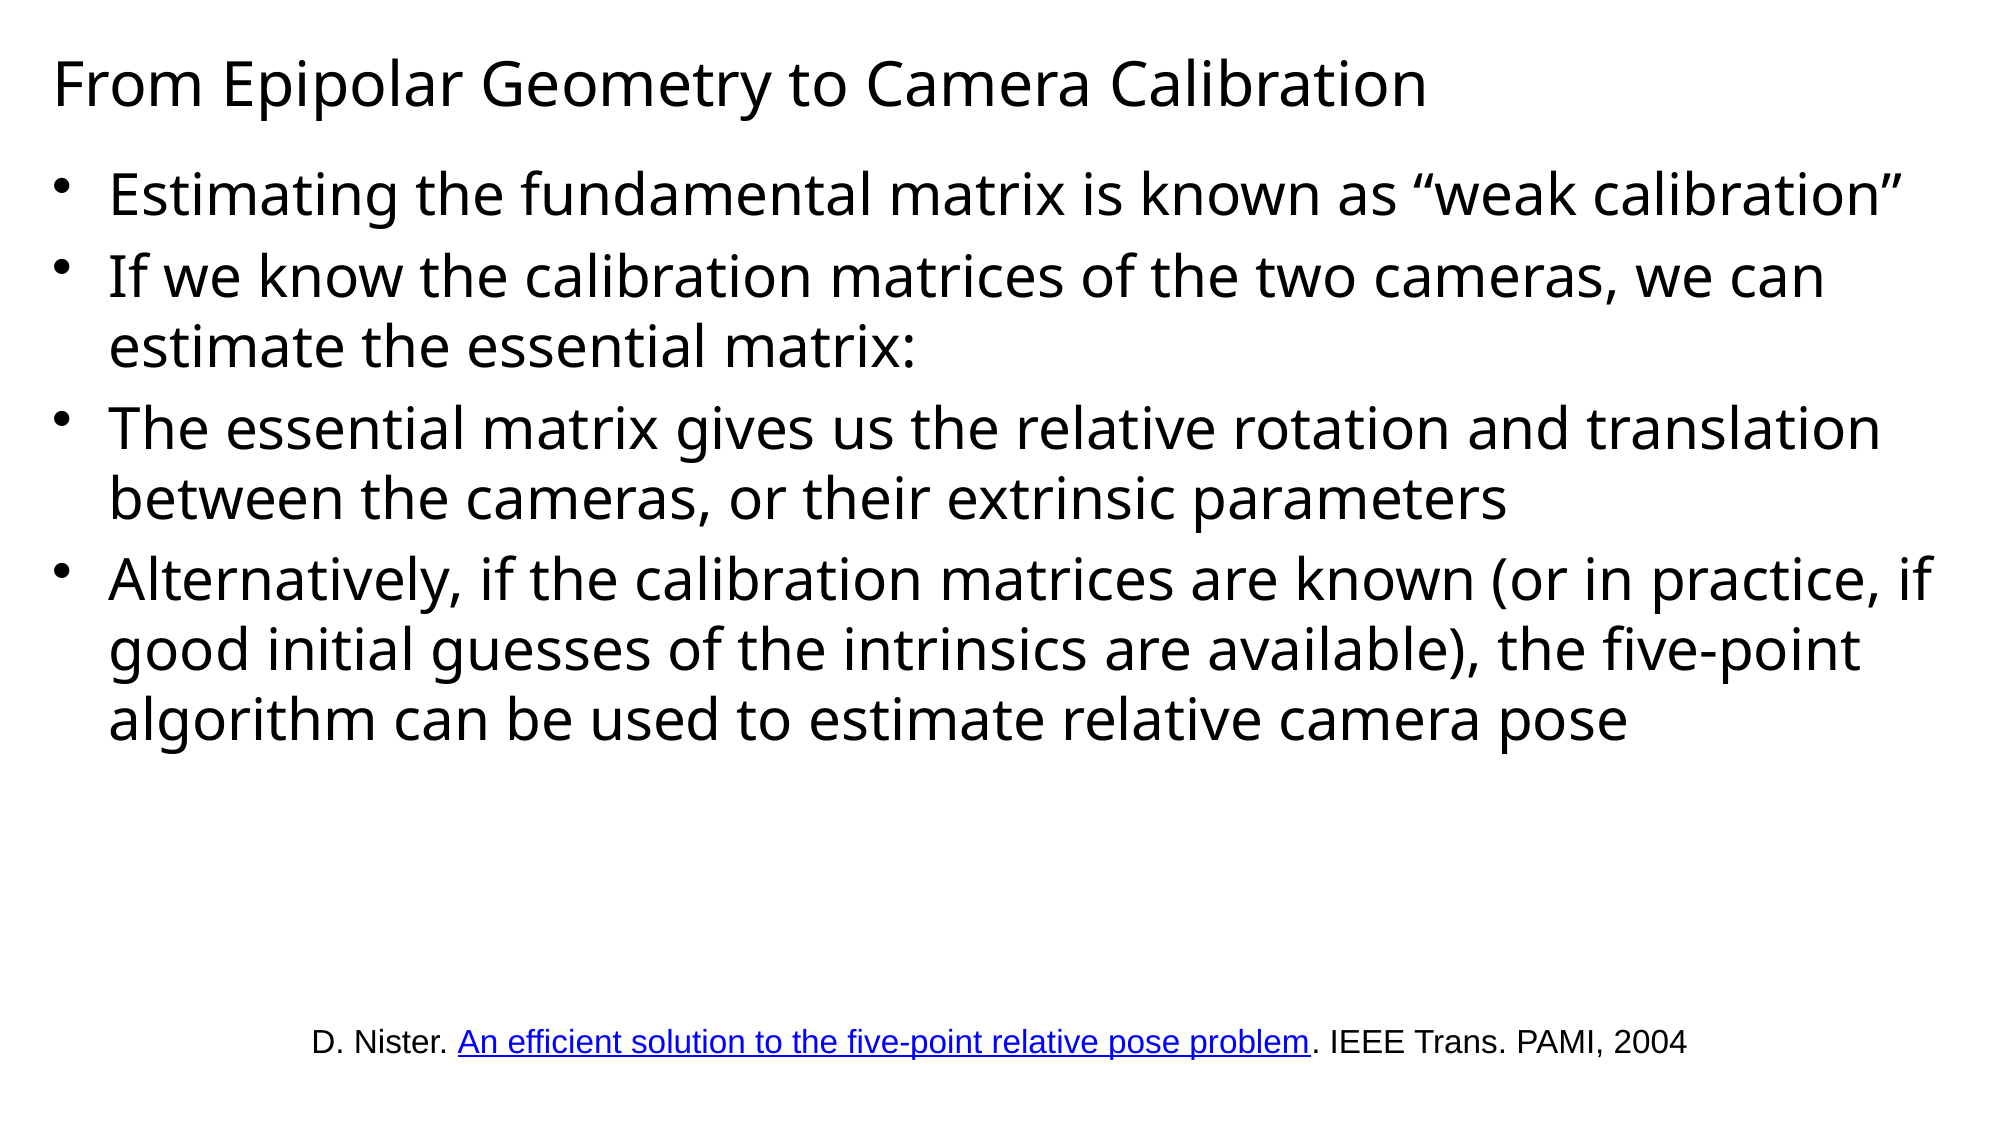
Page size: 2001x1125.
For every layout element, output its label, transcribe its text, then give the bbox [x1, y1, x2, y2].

text_box D. Nister. An efficient solution to the five-point relative pose problem. IEEE Trans. PAMI, 2004 [99, 1012, 1900, 1068]
title From Epipolar Geometry to Camera Calibration [37, 12, 1963, 151]
